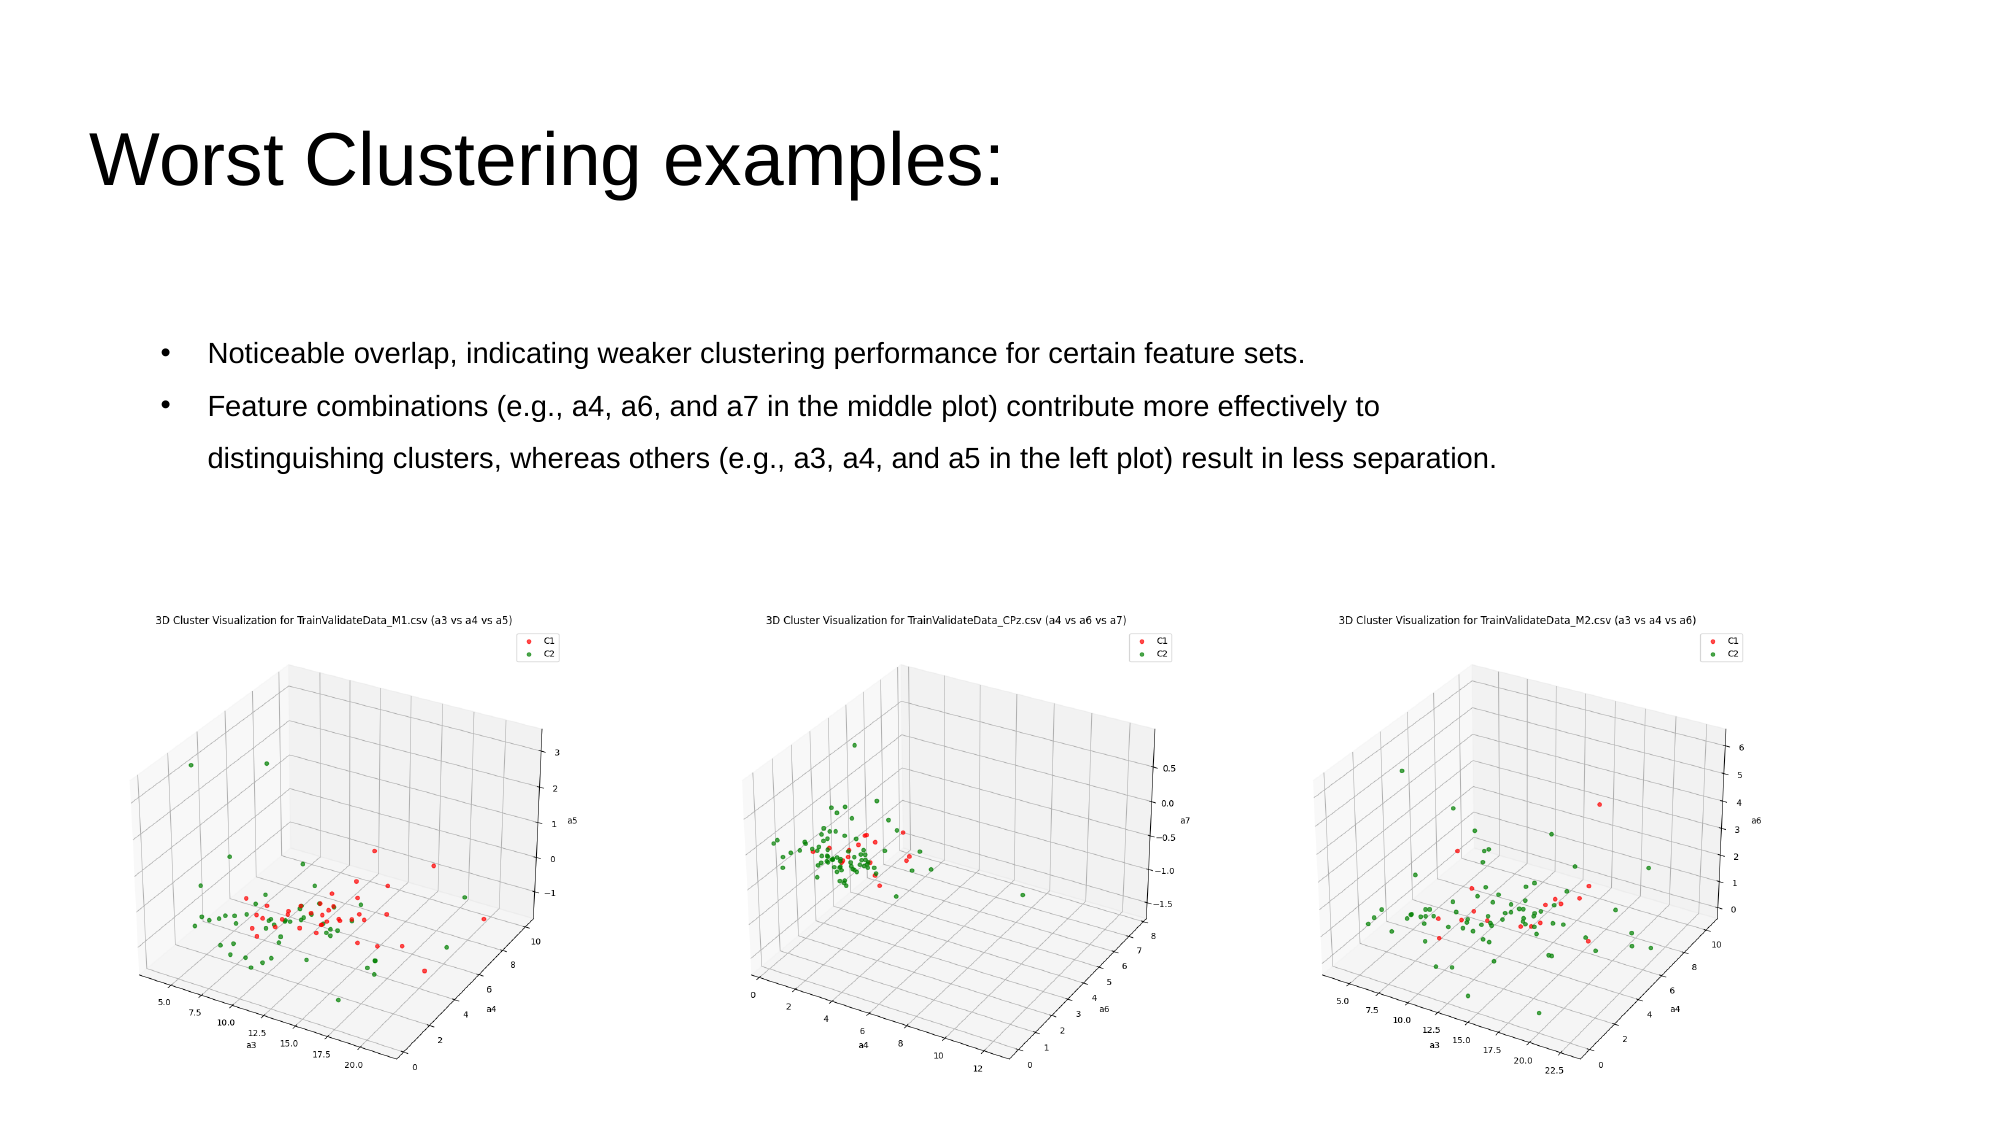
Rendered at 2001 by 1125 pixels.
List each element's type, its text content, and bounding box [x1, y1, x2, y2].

text_box Noticeable overlap, indicating weaker clustering performance for certain feature sets. Feature combinations (e.g., a4, a6, and a7 in the middle plot) contribute more effectively to distinguishing clusters, whereas others (e.g., a3, a4, and a5 in the left plot) result in less separation. [145, 309, 1574, 482]
text_box Worst Clustering examples: [0, 112, 1441, 209]
picture [27, 605, 1824, 1097]
